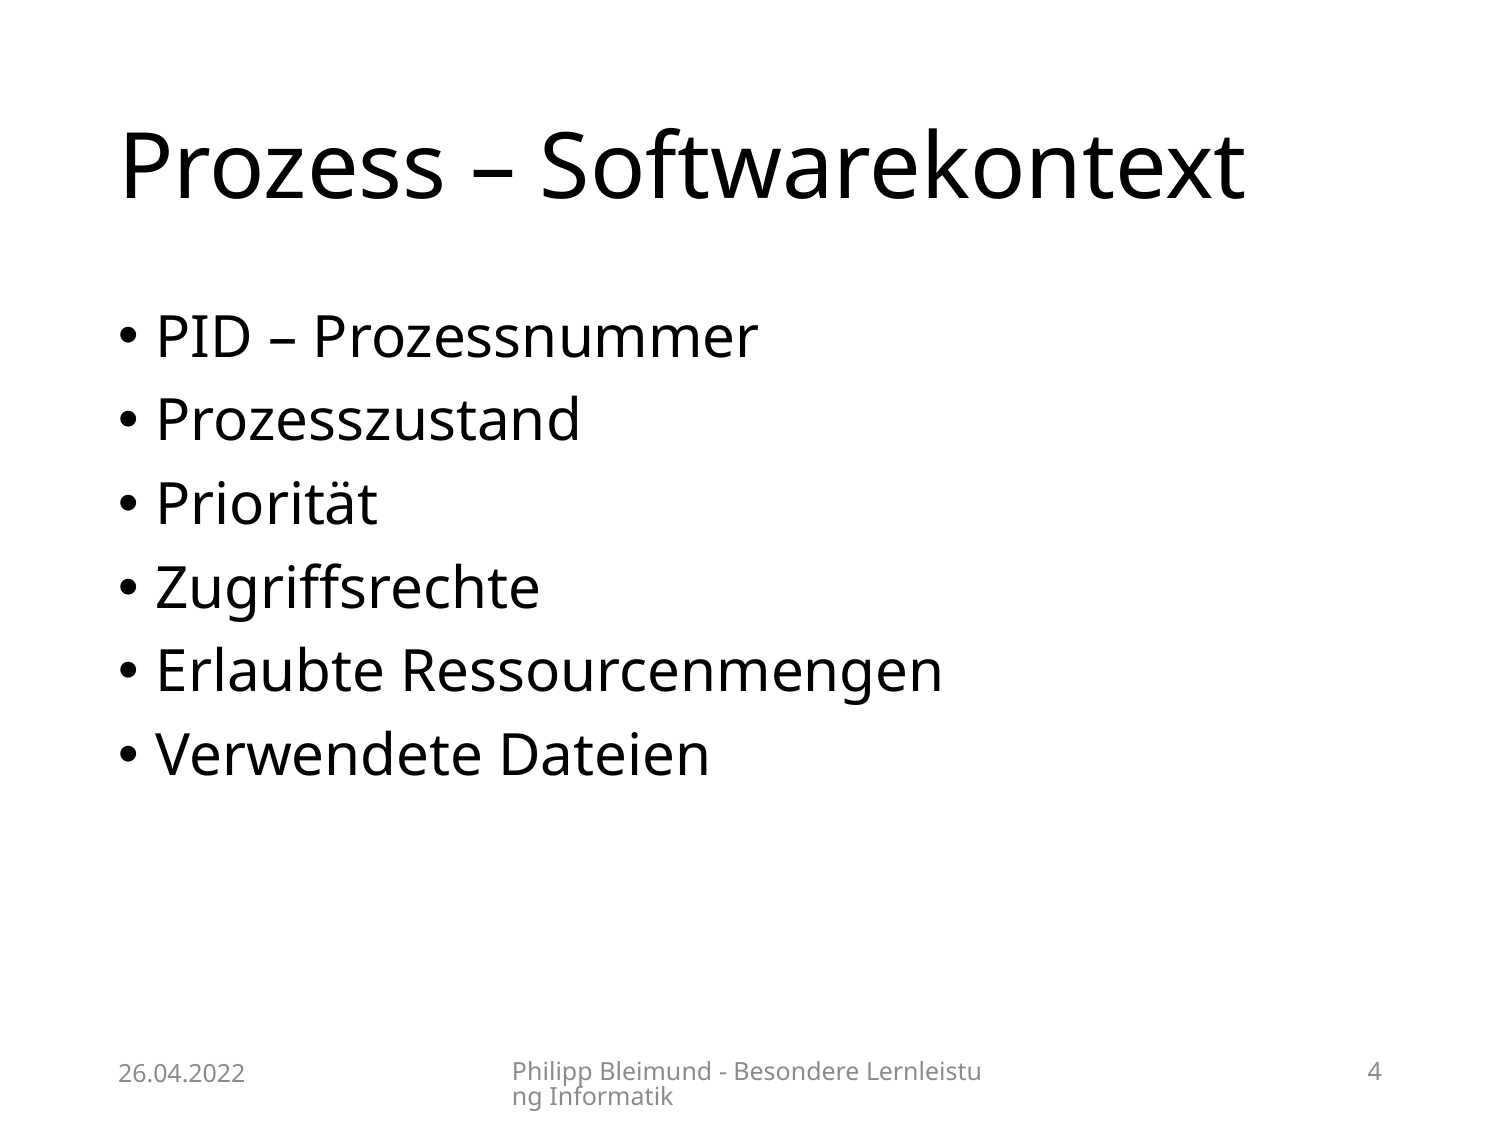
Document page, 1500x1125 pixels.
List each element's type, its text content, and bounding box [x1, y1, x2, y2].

footer Philipp Bleimund - Besondere Lernleistung Informatik [496, 1042, 1004, 1103]
title Prozess – Softwarekontext [103, 59, 1397, 278]
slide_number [103, 1042, 441, 1103]
slide_number 4 [1059, 1042, 1397, 1103]
list PID – Prozessnummer Prozesszustand Priorität Zugriffsrechte Erlaubte Ressourcenmengen Verwendete Dateien [103, 299, 1397, 1014]
